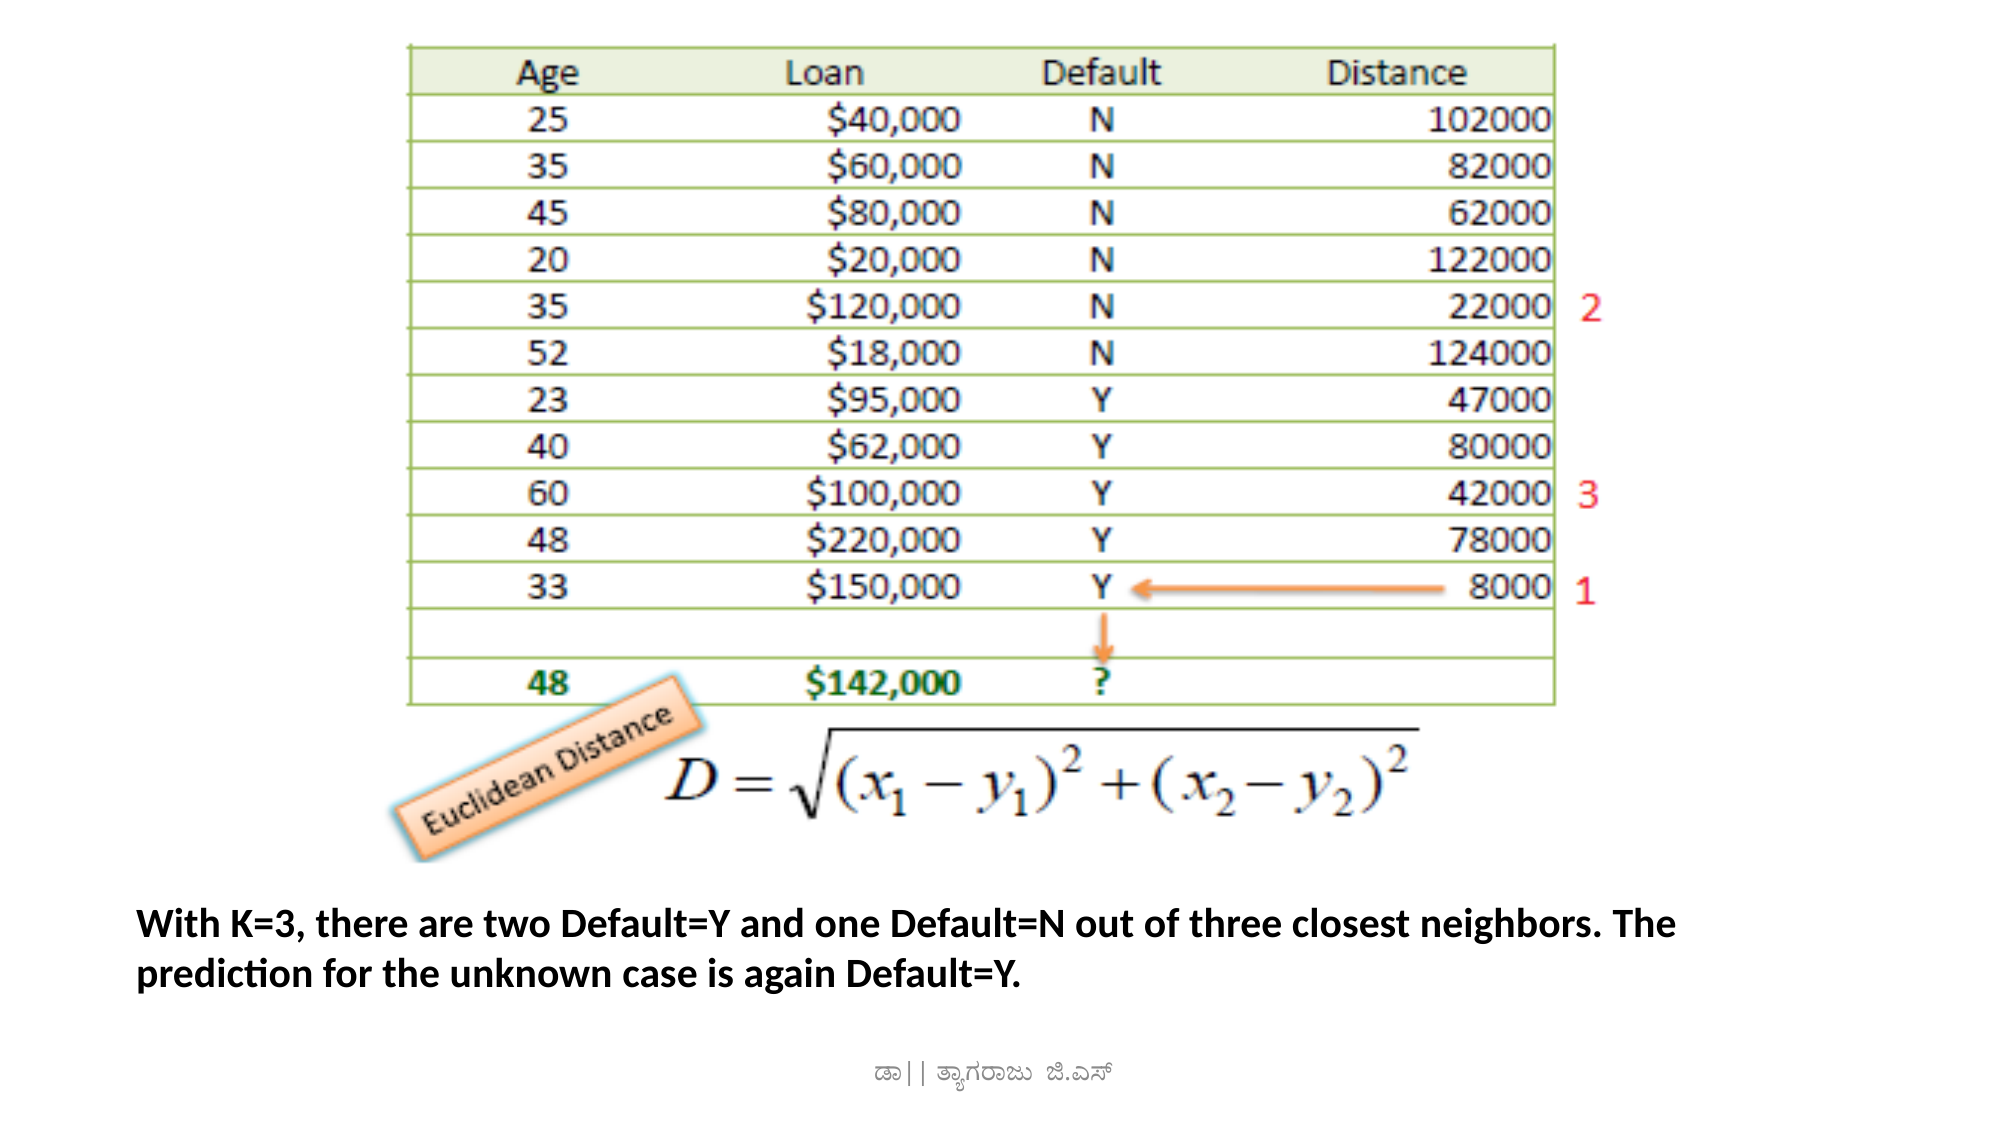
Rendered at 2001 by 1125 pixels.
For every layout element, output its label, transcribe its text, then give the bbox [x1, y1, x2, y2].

picture [348, 39, 1652, 869]
text_box With K=3, there are two Default=Y and one Default=N out of three closest neighbors. The prediction for the unknown case is again Default=Y. [121, 888, 1874, 1003]
footer ಡಾ|| ತ್ಯಾಗರಾಜು ಜಿ.ಎಸ್ [662, 1042, 1338, 1103]
